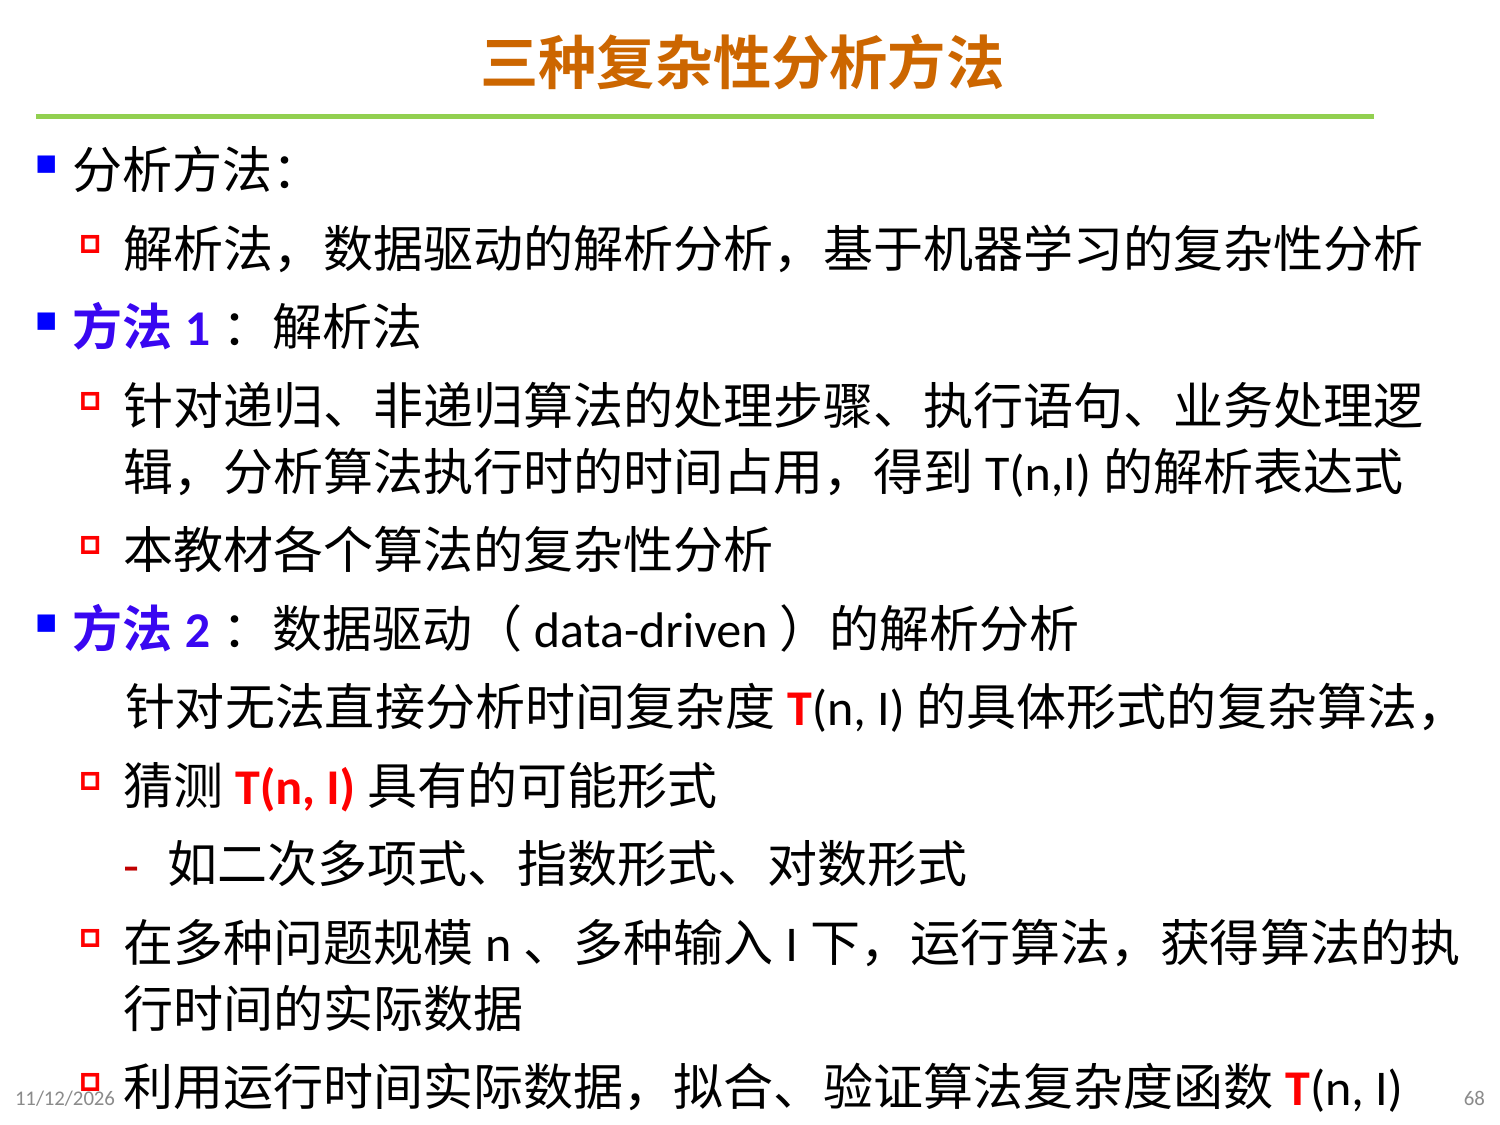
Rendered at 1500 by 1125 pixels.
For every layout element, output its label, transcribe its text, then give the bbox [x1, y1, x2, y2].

slide_number 68 [1162, 1071, 1500, 1123]
footer [496, 1042, 1004, 1103]
title 三种复杂性分析方法 [95, 14, 1390, 117]
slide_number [0, 1071, 338, 1123]
list 分析方法： 解析法，数据驱动的解析分析，基于机器学习的复杂性分析 方法1：解析法 针对递归、非递归算法的处理步骤、执行语句、业务处理逻辑，分析算法执行时的时间占用，得到T(n,I)的解析表达式 本教材各个算法的复杂性分析 方法2：数据驱动（data-driven）的解析分析 针对无法直接分析时间复杂度T(n, I)的具体形式的复杂算法， 猜测T(n, I)具有的可能形式 如二次多项式、指数形式、对数形式 在多种问题规模n、多种输入I下，运行算法，获得算法的执行时间的实际数据 利用运行时间实际数据，拟合、验证算法复杂度函数T(n, I) [20, 125, 1480, 1125]
